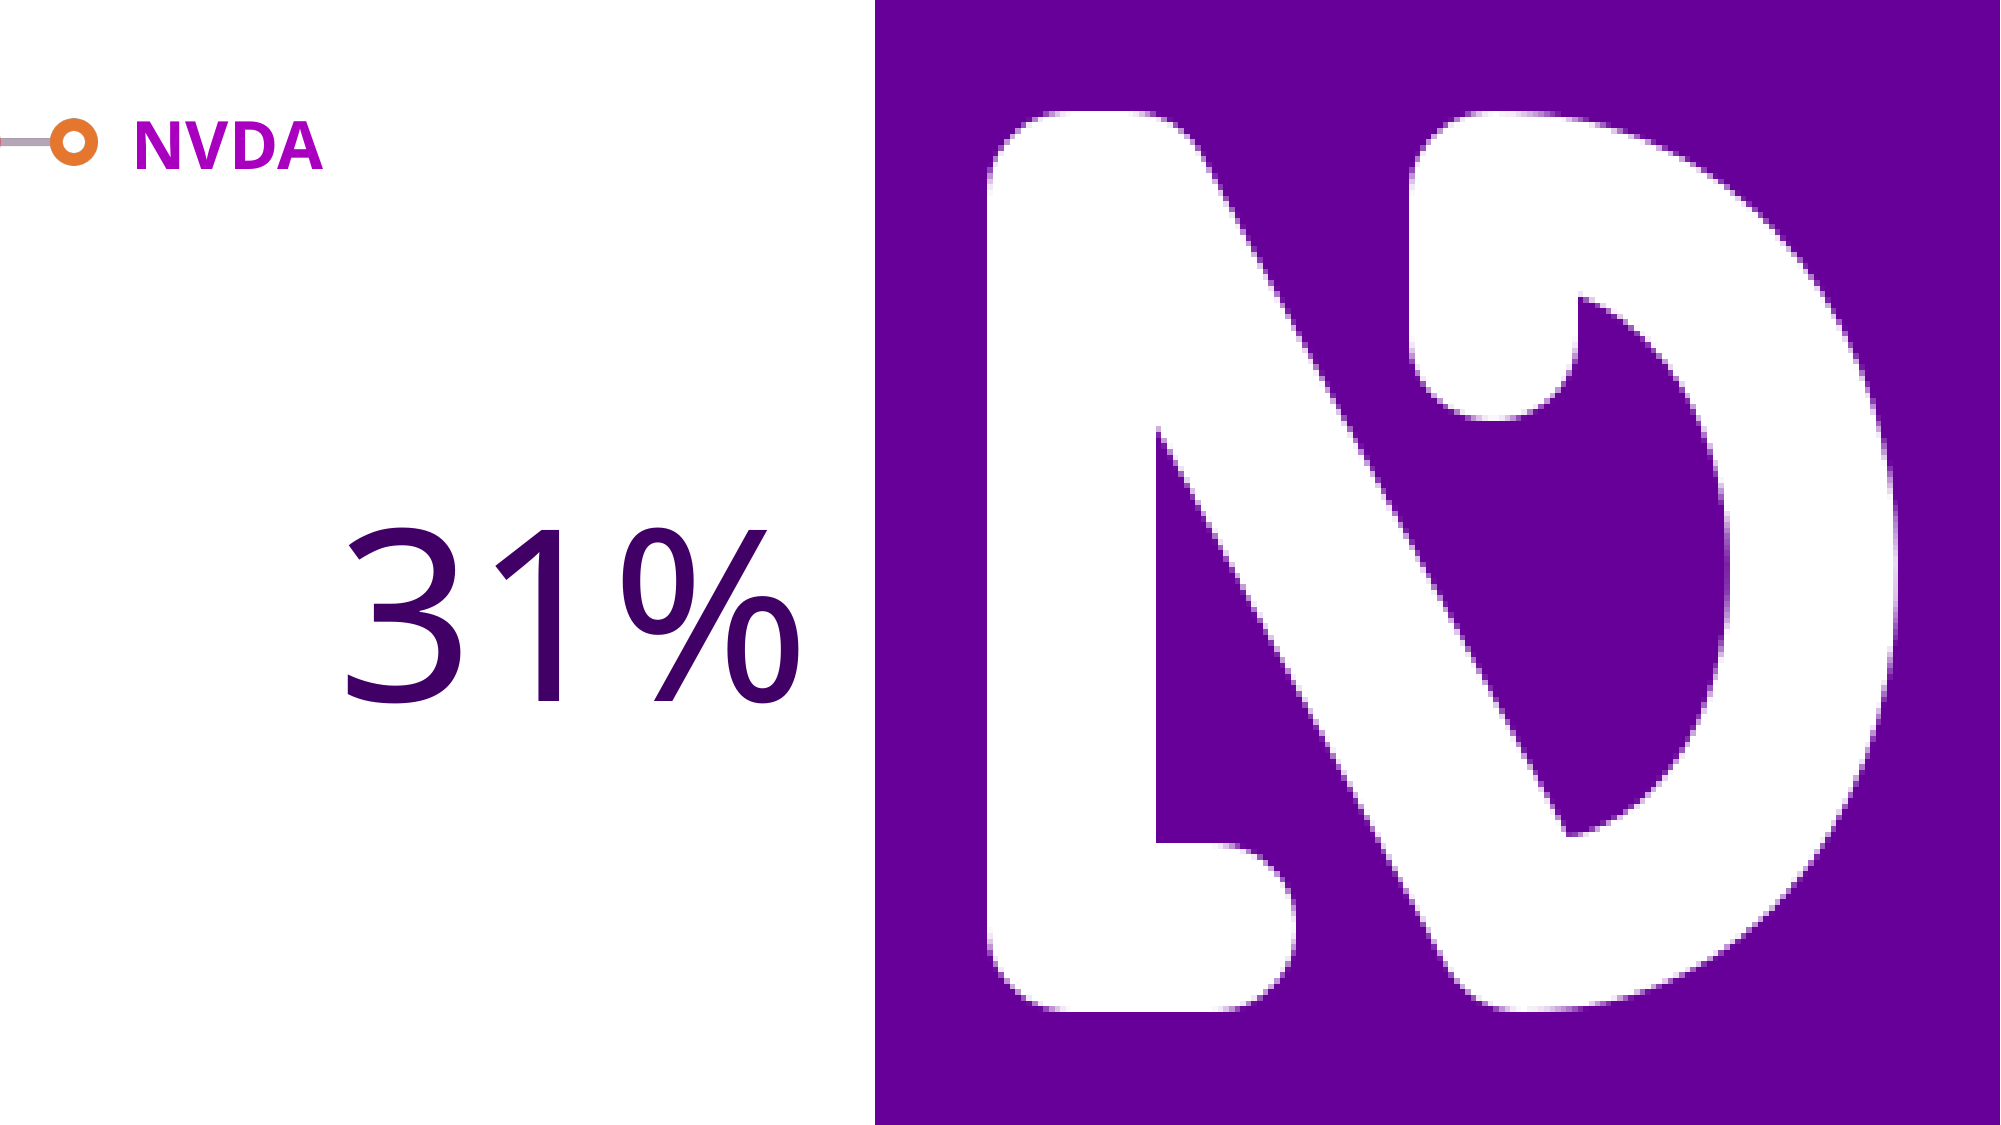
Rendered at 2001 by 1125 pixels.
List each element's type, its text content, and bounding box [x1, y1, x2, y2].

picture [0, 116, 104, 167]
picture [874, 0, 2000, 1125]
title NVDA [131, 111, 811, 376]
list 31% [131, 433, 811, 1039]
